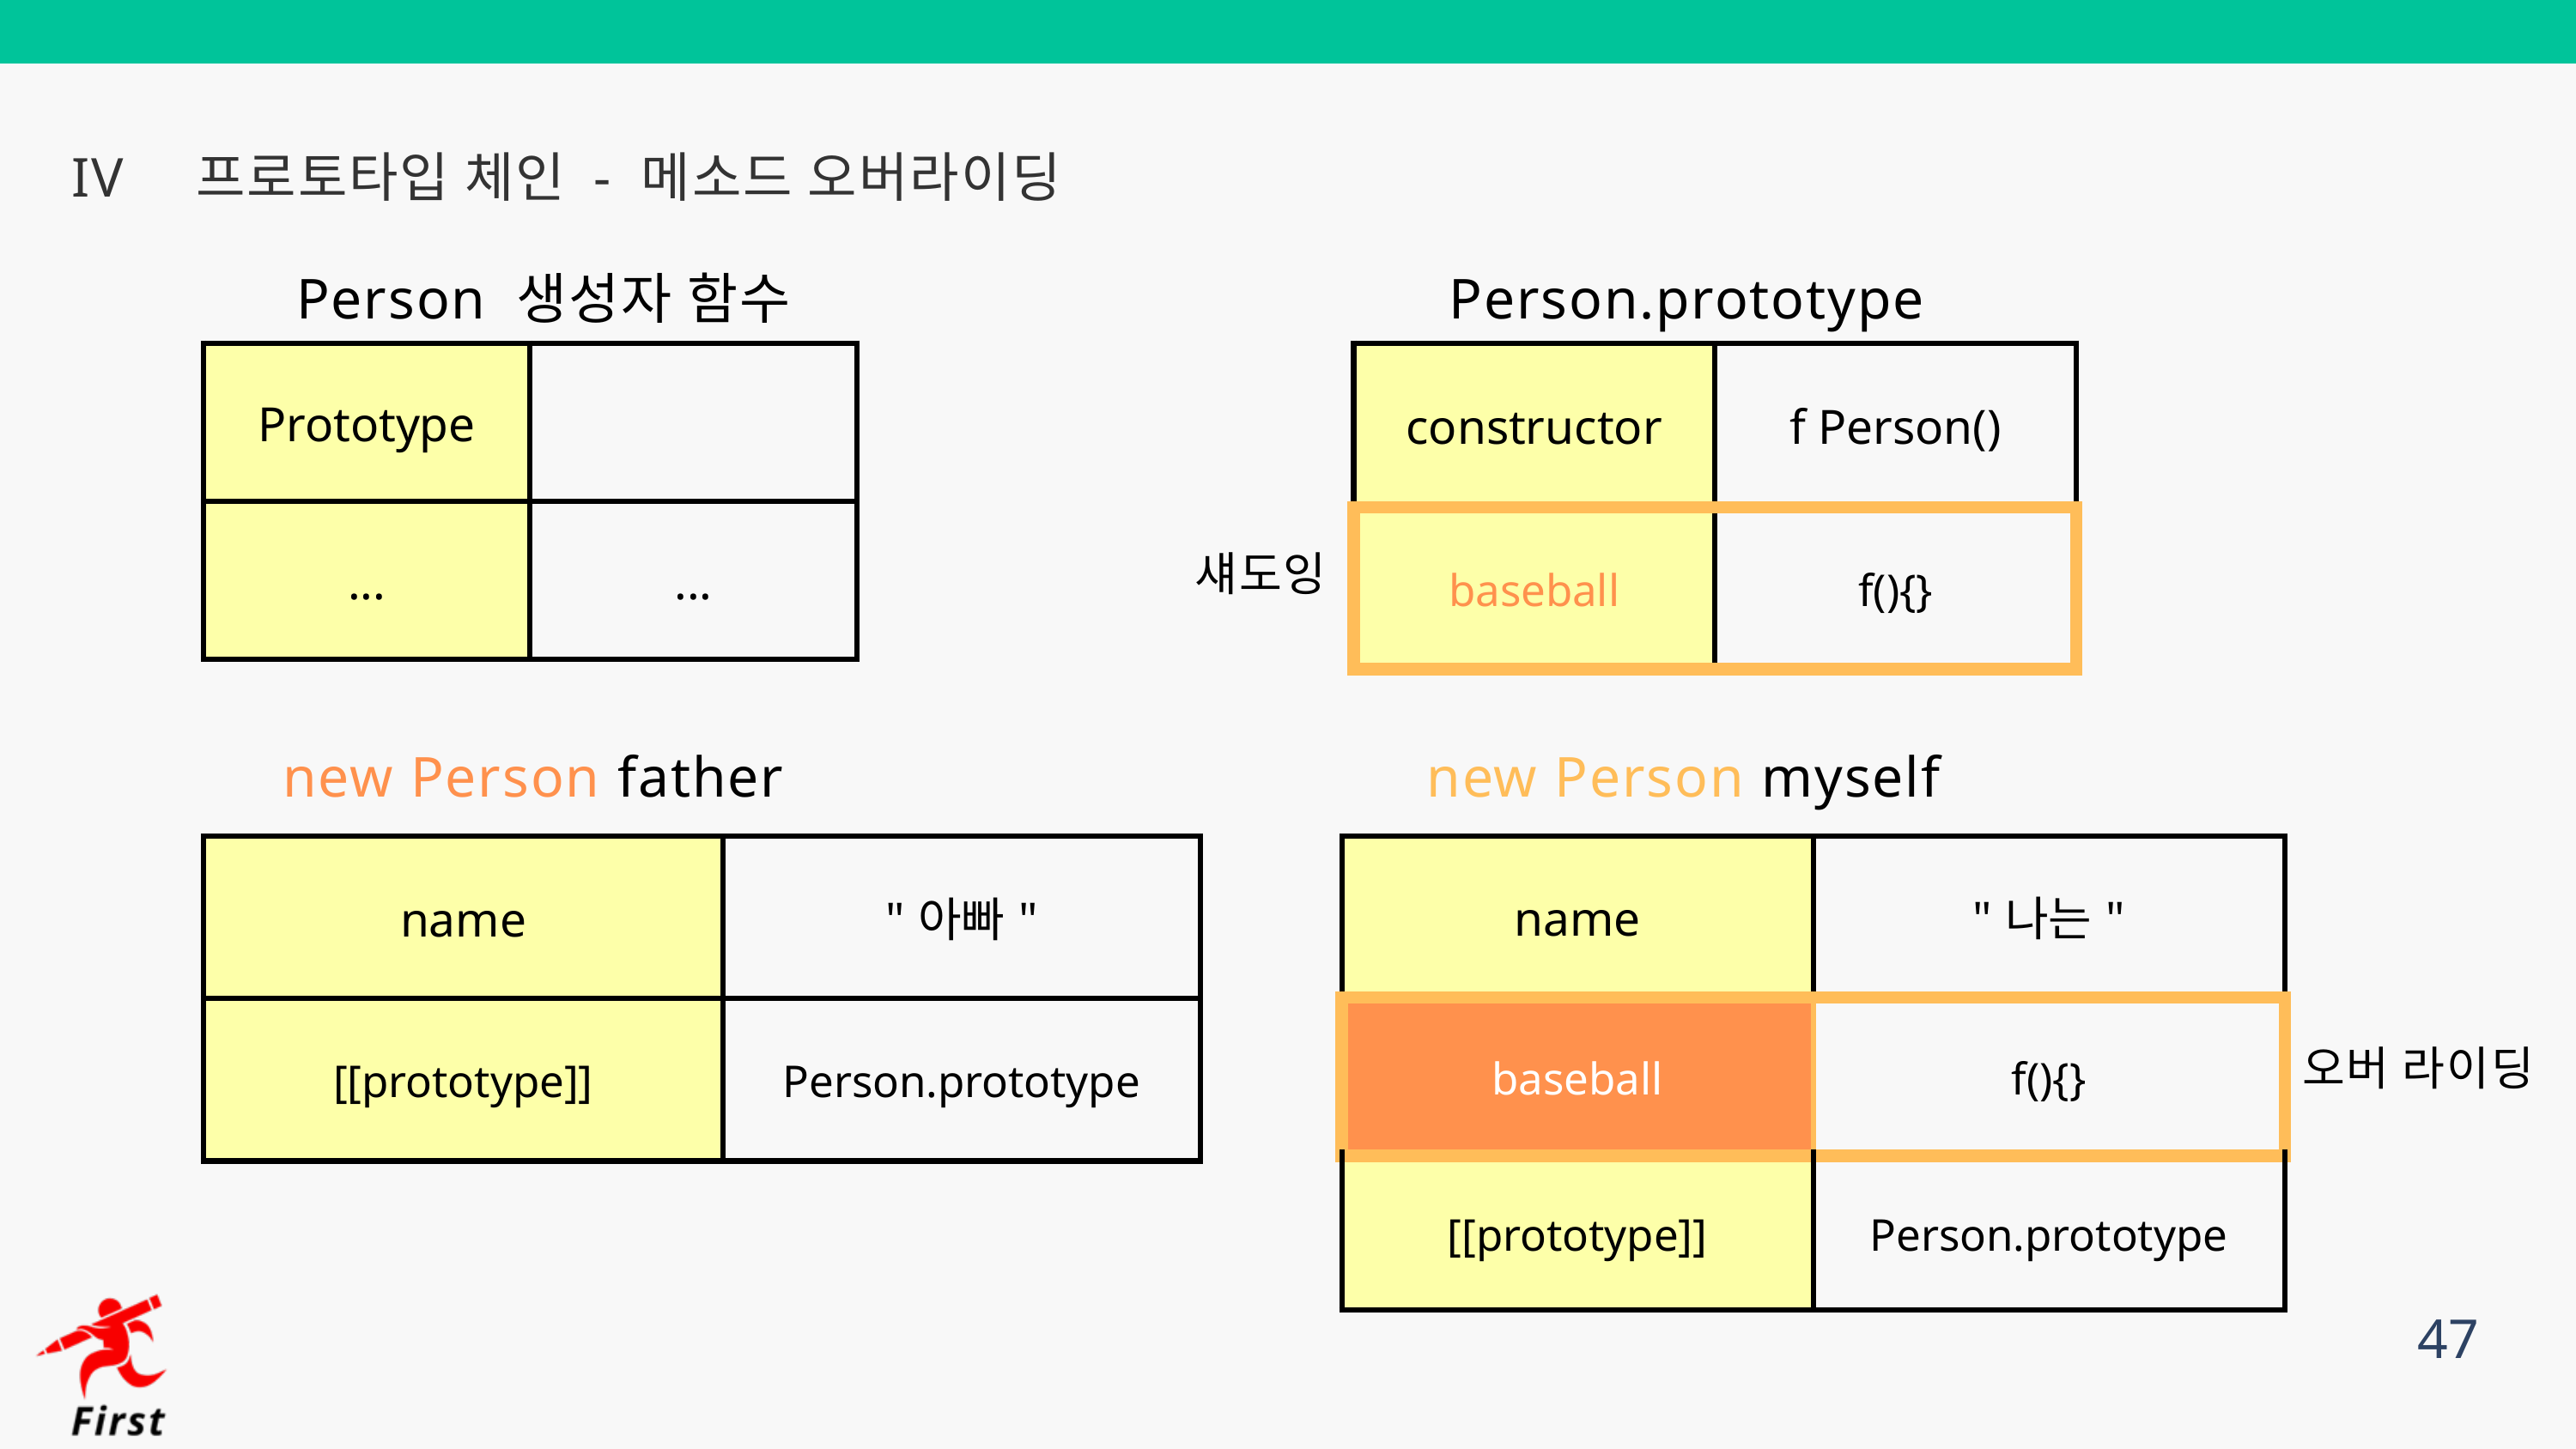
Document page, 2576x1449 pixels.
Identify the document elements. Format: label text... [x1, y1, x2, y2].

text_box 오버 라이딩 [2284, 1039, 2553, 1095]
table_header [532, 346, 854, 499]
table_cell ... [532, 504, 854, 657]
text_box 47 [2383, 1283, 2480, 1370]
table_cell ... [206, 504, 527, 657]
table_header f Person() [1717, 346, 2074, 501]
text_box new Person father [252, 742, 815, 809]
table_cell Person.prototype [1816, 1162, 2282, 1307]
text_box new Person myself [1392, 742, 1975, 809]
text_box 프로토타입 체인 - 메소드 오버라이딩 [196, 143, 1689, 209]
table_header "아빠" [726, 839, 1198, 996]
picture [0, 1282, 204, 1449]
text_box 섀도잉 [1179, 544, 1342, 601]
table_cell f(){} [1816, 1003, 2279, 1149]
text_box Person 생성자 함수 [272, 264, 815, 330]
table_cell Person.prototype [726, 1001, 1198, 1158]
table_header Prototype [206, 346, 527, 499]
table_header name [1345, 839, 1811, 991]
table_cell baseball [1348, 1003, 1811, 1149]
table_cell [[prototype]] [206, 1001, 720, 1158]
table_cell baseball [1360, 513, 1712, 663]
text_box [0, 0, 2576, 64]
table_header name [206, 839, 720, 996]
text_box IV [59, 143, 136, 209]
table_cell f(){} [1717, 513, 2070, 663]
table_header "나는" [1816, 839, 2282, 991]
text_box Person.prototype [1430, 264, 1943, 330]
table_header constructor [1357, 346, 1712, 501]
table_cell [[prototype]] [1345, 1162, 1811, 1307]
